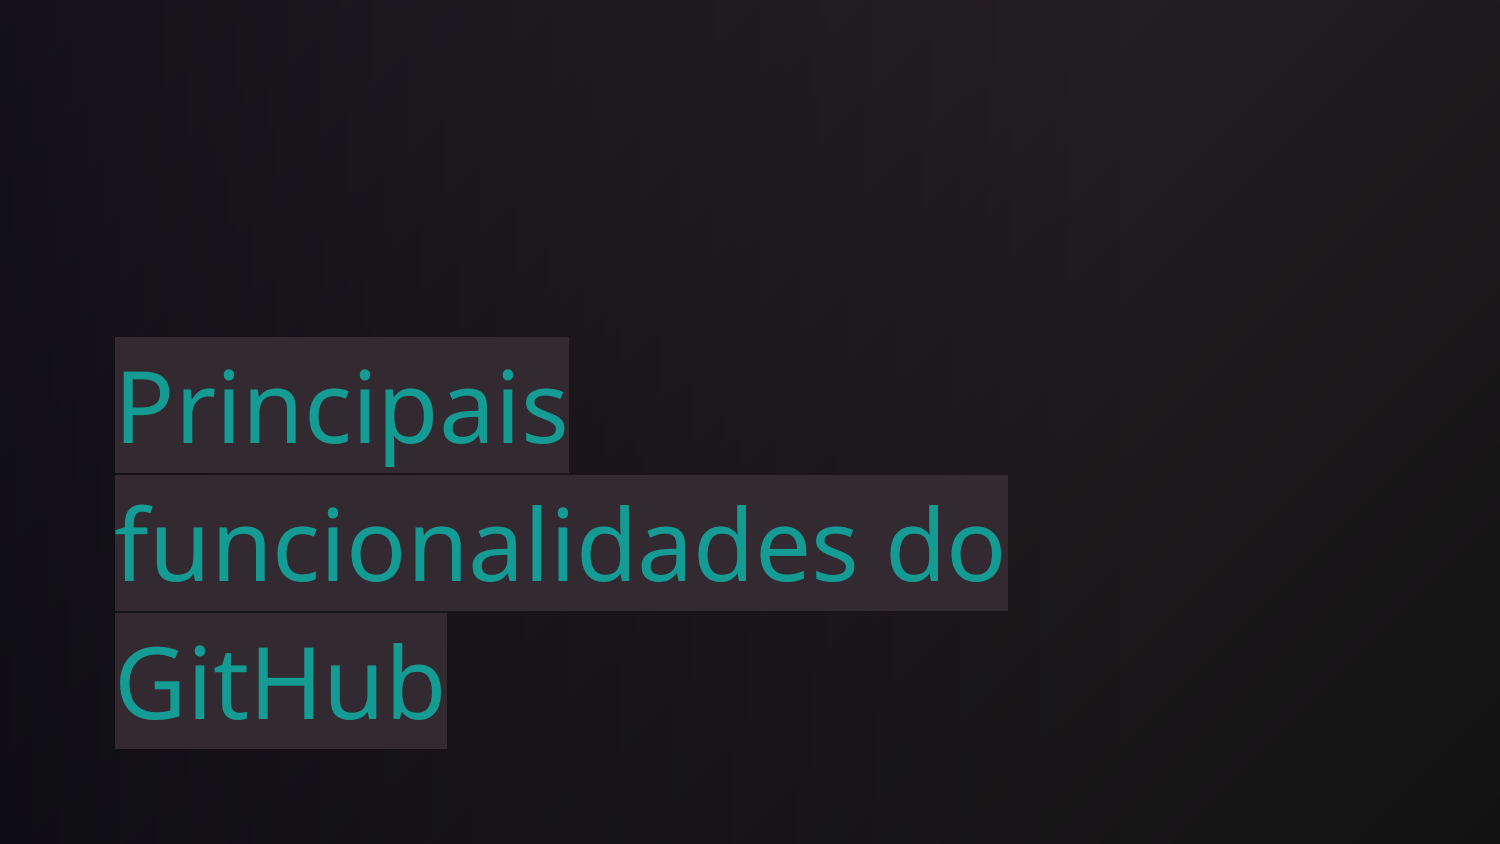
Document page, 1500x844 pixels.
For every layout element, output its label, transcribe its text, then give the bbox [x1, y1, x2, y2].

title Principais funcionalidades do GitHub [99, 564, 1082, 755]
